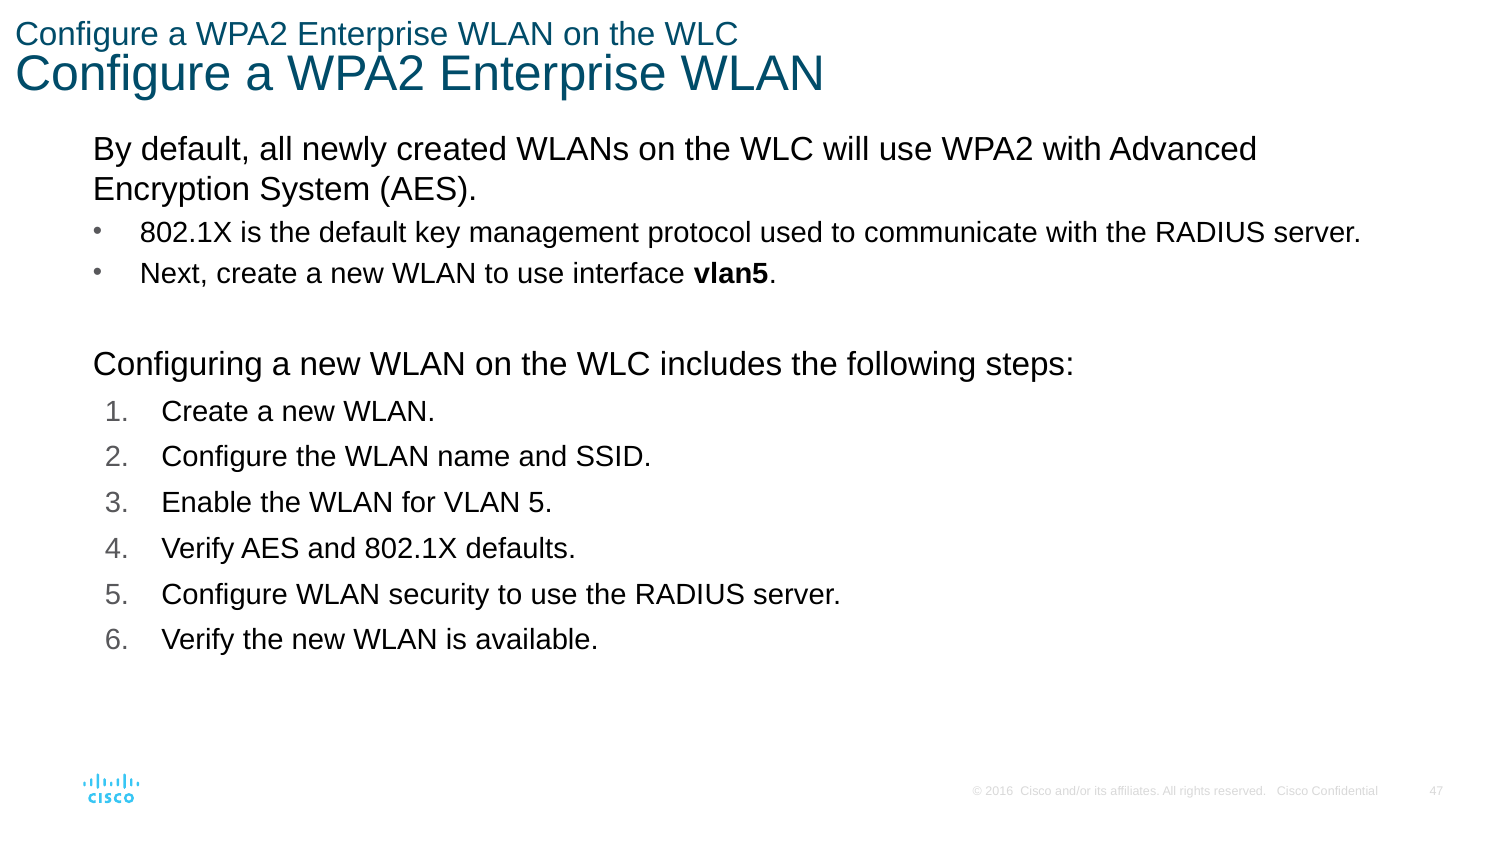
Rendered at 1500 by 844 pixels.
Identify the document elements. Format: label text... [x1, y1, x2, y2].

title Configure a WPA2 Enterprise WLAN on the WLC Configure a WPA2 Enterprise WLAN [0, 0, 1369, 121]
list By default, all newly created WLANs on the WLC will use WPA2 with Advanced Encryption System (AES). 802.1X is the default key management protocol used to communicate with the RADIUS server. Next, create a new WLAN to use interface vlan5. Configuring a new WLAN on the WLC includes the following steps: Create a new WLAN. Configure the WLAN name and SSID. Enable the WLAN for VLAN 5. Verify AES and 802.1X defaults. Configure WLAN security to use the RADIUS server. Verify the new WLAN is available. [77, 120, 1437, 726]
